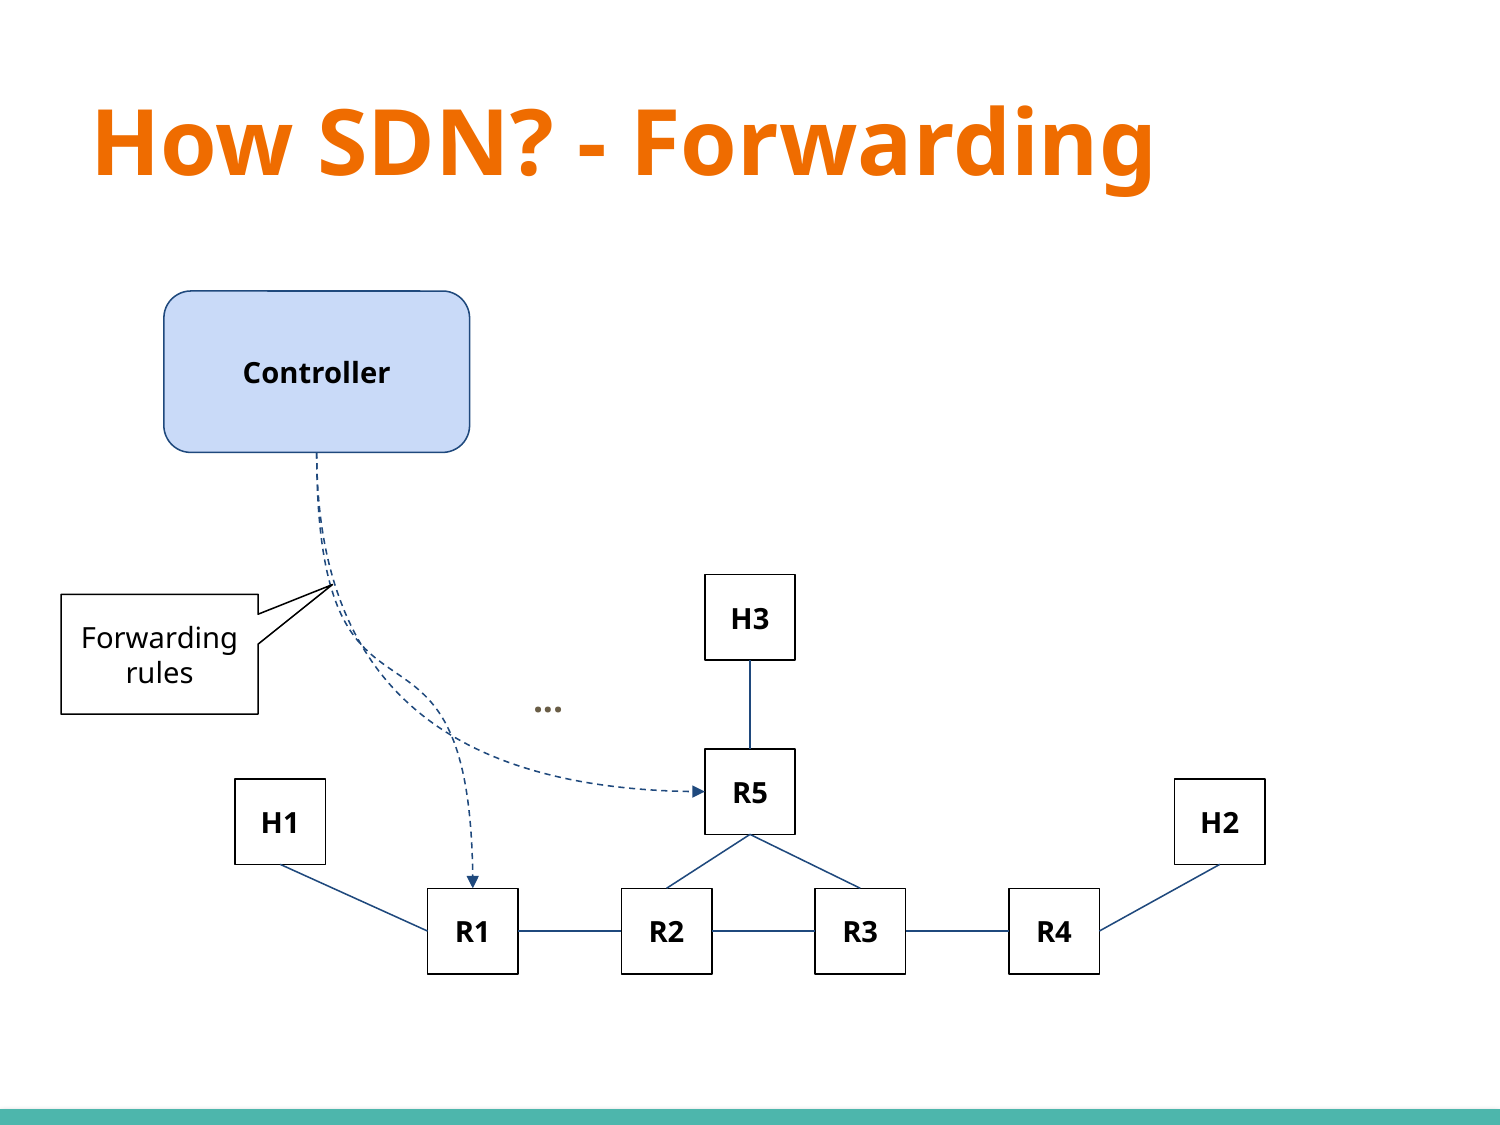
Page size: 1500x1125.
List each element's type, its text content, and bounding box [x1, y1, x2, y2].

text_box H2 [1174, 778, 1266, 865]
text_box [1099, 864, 1221, 932]
text_box Controller [163, 290, 470, 453]
text_box Forwarding rules [61, 594, 172, 715]
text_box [279, 864, 428, 932]
text_box R3 [815, 888, 906, 974]
title How SDN? - Forwarding [75, 45, 1425, 233]
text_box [176, 592, 335, 749]
text_box R2 [621, 888, 712, 974]
text_box H3 [704, 574, 796, 661]
text_box R4 [1008, 888, 1100, 974]
text_box R5 [704, 748, 796, 832]
text_box H1 [234, 778, 326, 865]
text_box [340, 427, 681, 817]
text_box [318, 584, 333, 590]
text_box R1 [427, 888, 519, 974]
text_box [749, 834, 861, 889]
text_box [666, 834, 747, 889]
